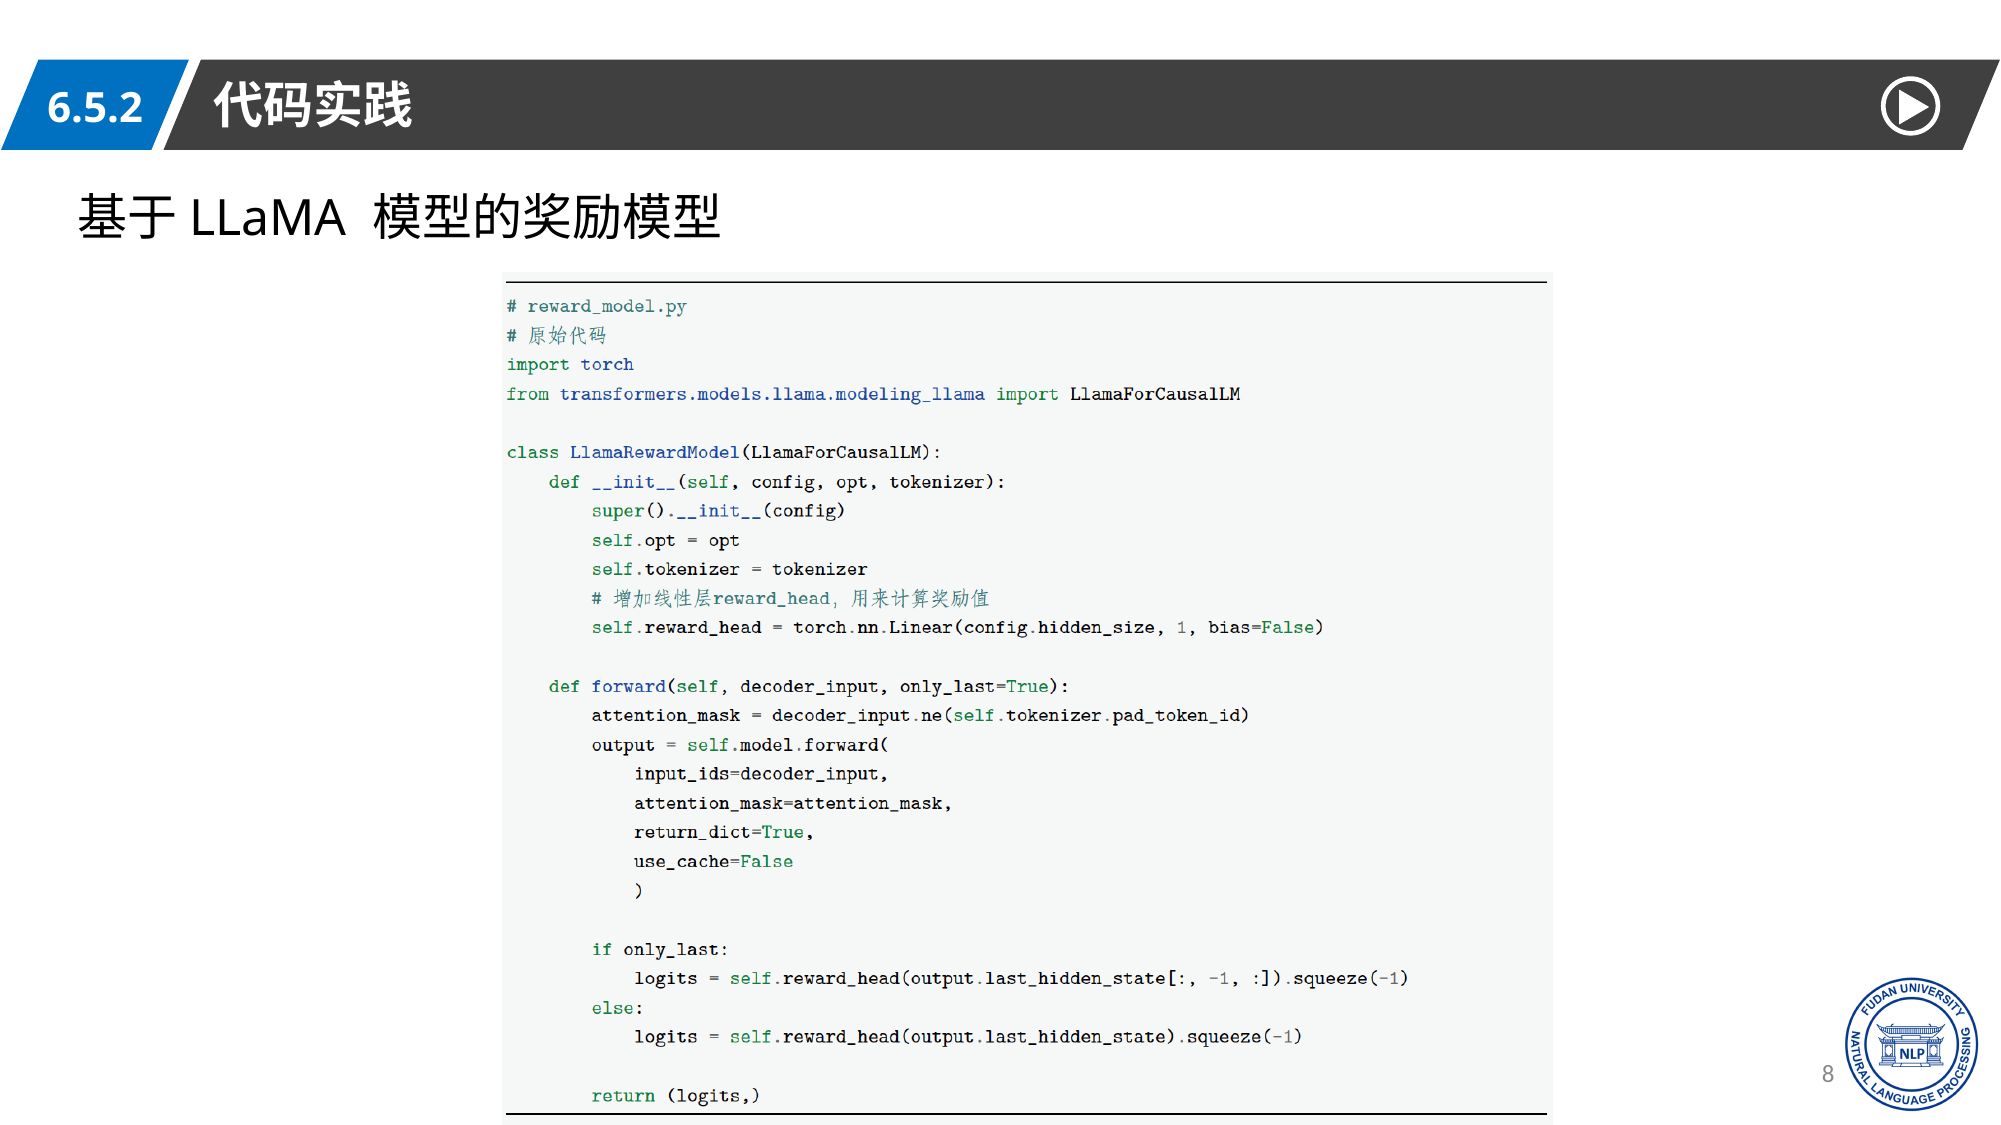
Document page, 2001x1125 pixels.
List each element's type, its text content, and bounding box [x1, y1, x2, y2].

picture [502, 271, 1553, 1125]
picture [1834, 972, 1985, 1117]
text_box 代码实践 [199, 66, 429, 142]
slide_number 83 [1559, 1042, 1863, 1103]
text_box 基于LLaMA 模型的奖励模型 [62, 163, 1930, 254]
text_box [32, 59, 189, 120]
text_box [1, 89, 157, 150]
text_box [1883, 78, 1939, 134]
text_box [163, 59, 2000, 150]
text_box 6.5.2 [26, 73, 164, 138]
